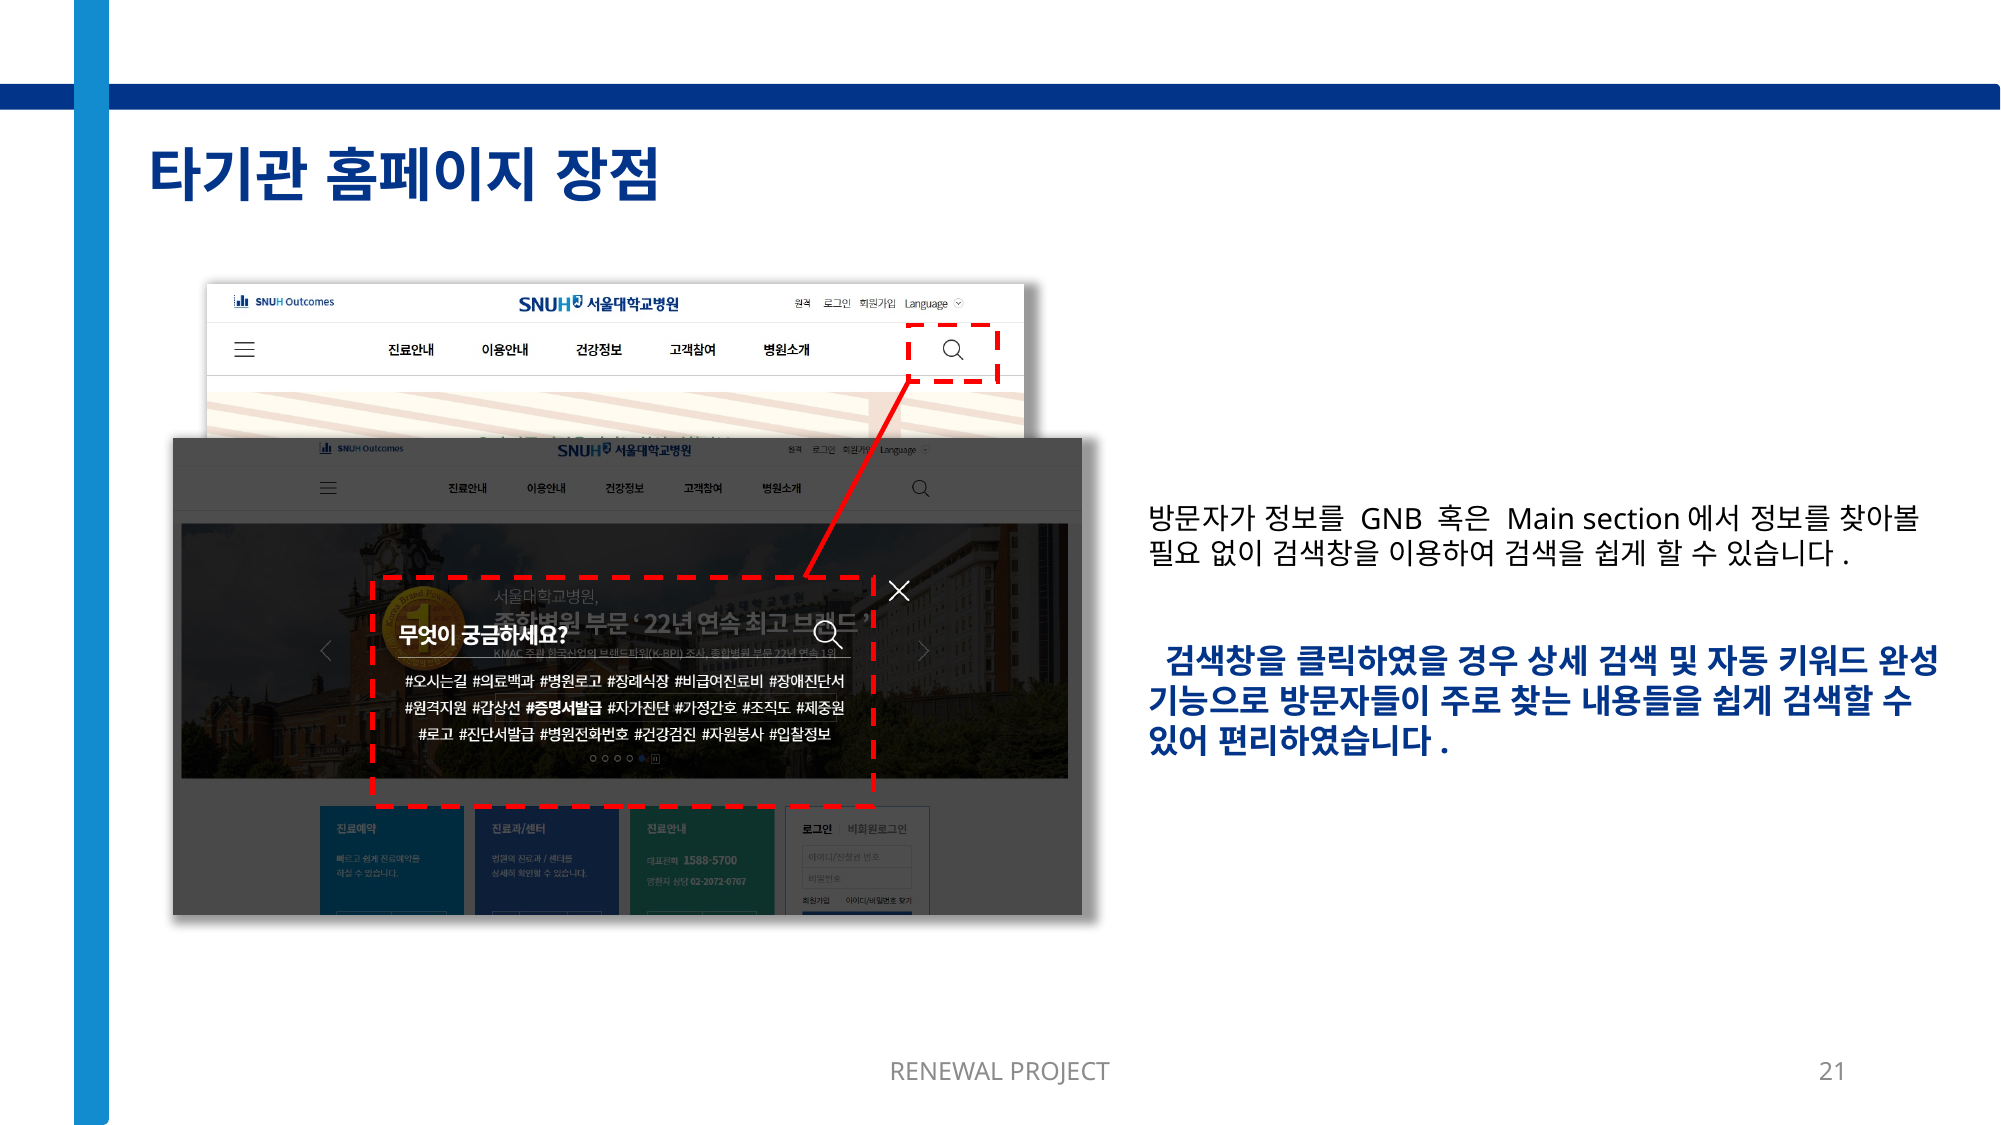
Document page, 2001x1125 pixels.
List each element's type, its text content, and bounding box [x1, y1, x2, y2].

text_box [173, 284, 1082, 915]
text_box 방문자가 정보를 GNB 혹은 Main section에서 정보를 찾아볼 필요 없이 검색창을 이용하여 검색을 쉽게 할 수 있습니다. 검색창을 클릭하였을 경우 상세 검색 및 자동 키워드 완성 기능으로 방문자들이 주로 찾는 내용들을 쉽게 검색할 수 있어 편리하였습니다. [1133, 493, 1966, 768]
footer RENEWAL PROJECT [662, 1042, 1338, 1103]
slide_number 21 [1412, 1042, 1863, 1103]
text_box 타기관 홈페이지 장점 [88, 130, 722, 216]
